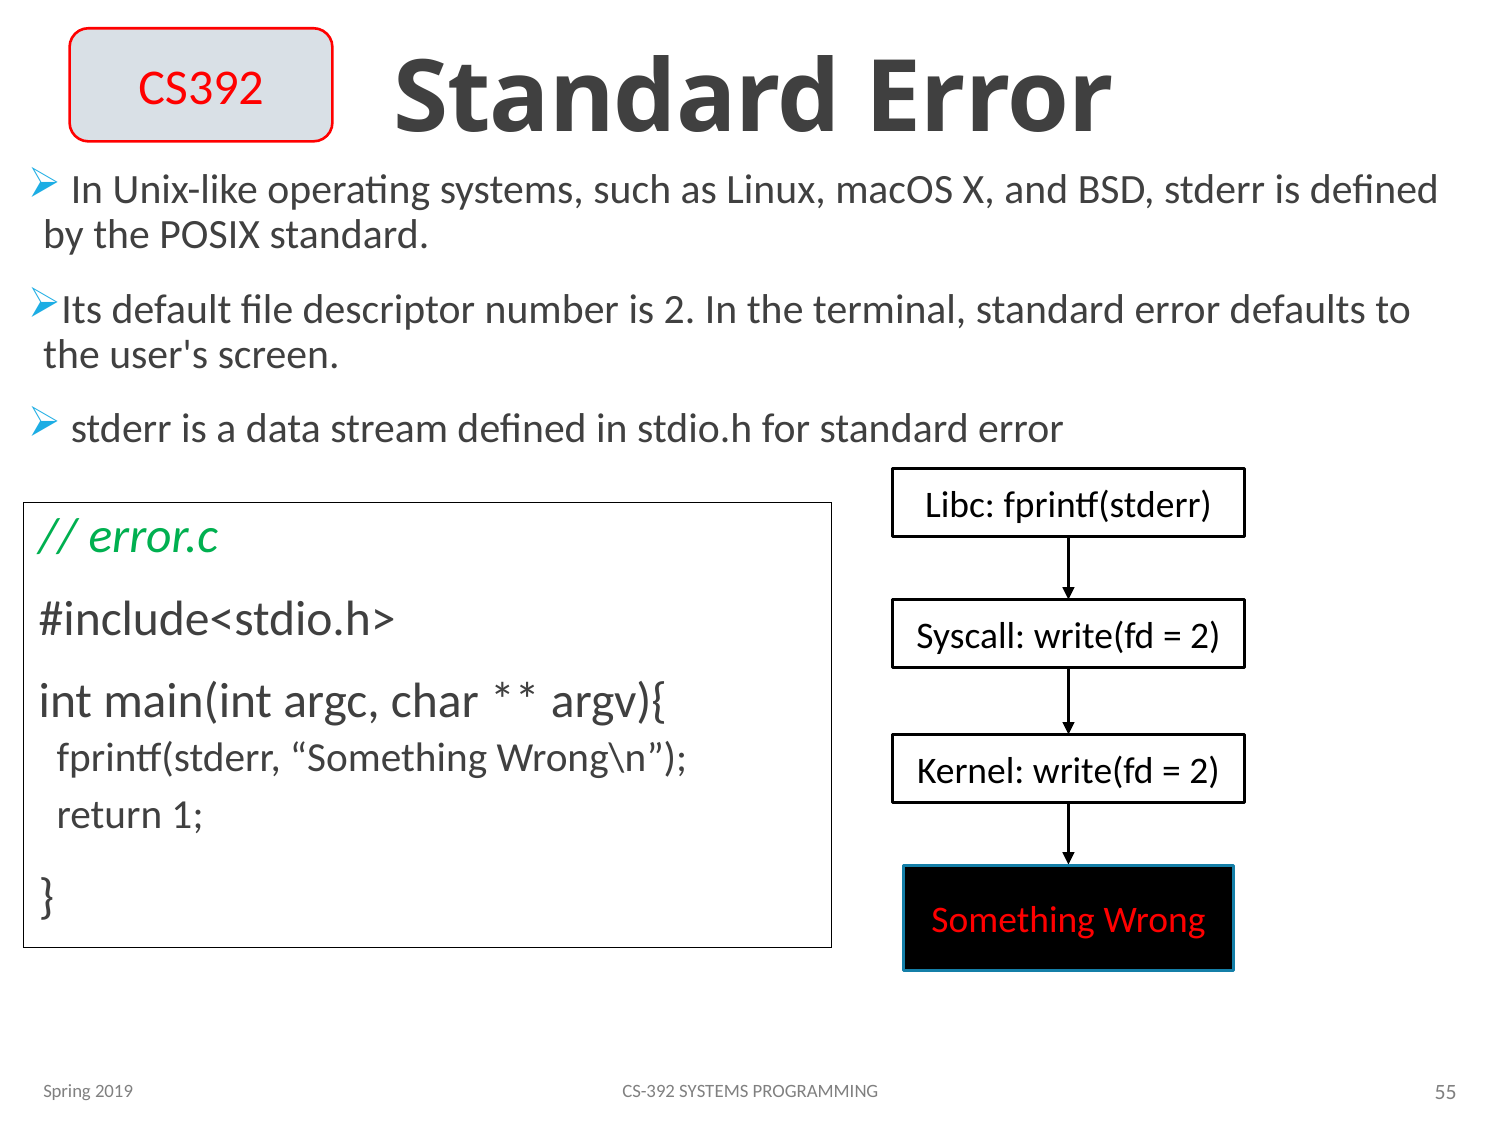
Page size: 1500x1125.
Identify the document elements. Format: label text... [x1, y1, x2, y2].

slide_number Spring 2019 [28, 1059, 333, 1120]
footer CS-392 Systems Programming [453, 1059, 1047, 1120]
text_box Something Wrong [902, 864, 1235, 972]
text_box CS392 [68, 26, 334, 143]
text_box In Unix-like operating systems, such as Linux, macOS X, and BSD, stderr is defined by the POSIX standard. Its default file descriptor number is 2. In the terminal, standard error defaults to the user's screen. stderr is a data stream defined in stdio.h for standard error [28, 160, 1472, 952]
text_box Kernel: write(fd = 2) [891, 733, 1246, 804]
text_box Syscall: write(fd = 2) [891, 598, 1246, 669]
title Standard Error [135, 5, 1373, 160]
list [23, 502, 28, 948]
slide_number 55 [1310, 1060, 1472, 1121]
text_box Libc: fprintf(stderr) [891, 467, 1246, 538]
